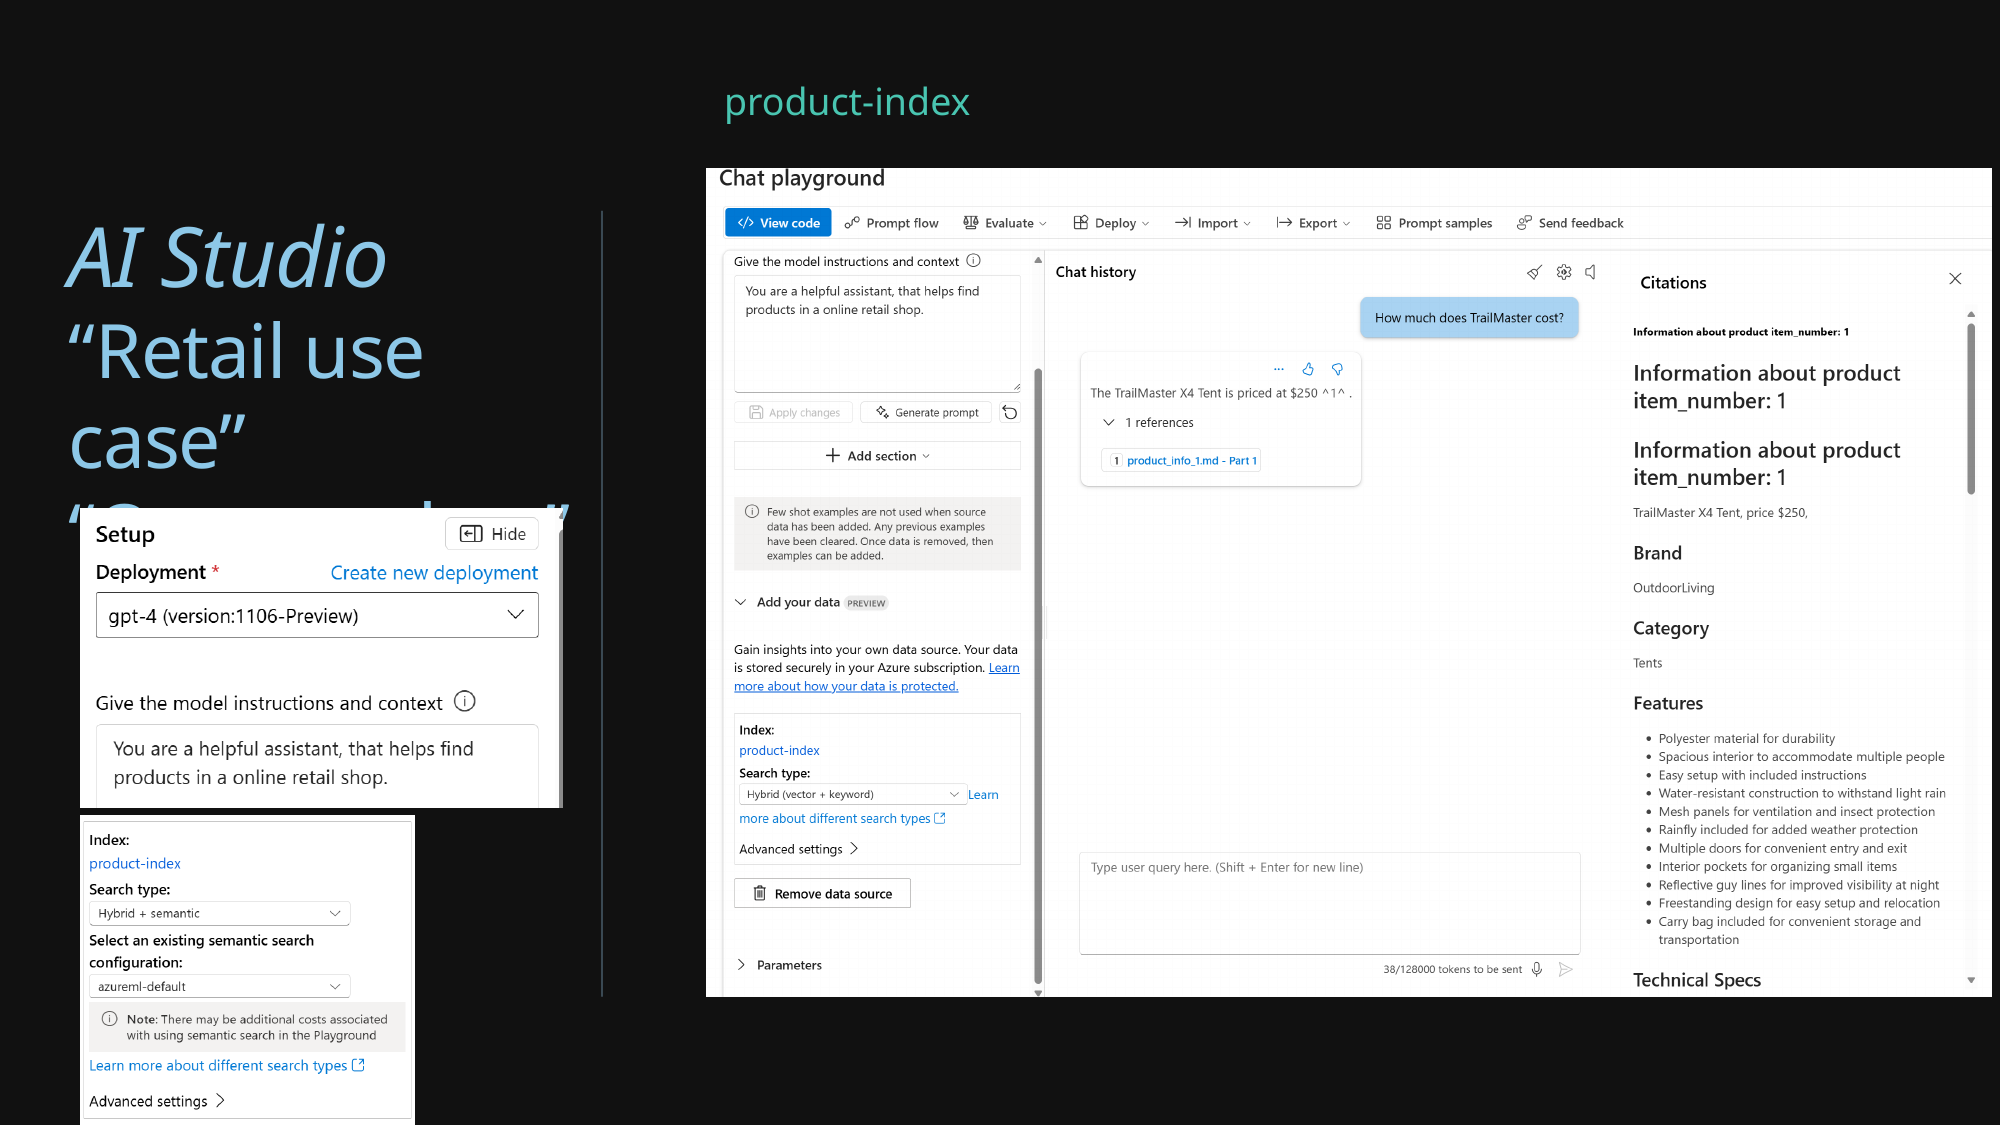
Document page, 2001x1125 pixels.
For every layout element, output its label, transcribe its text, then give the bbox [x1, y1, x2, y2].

text_box product-index [709, 70, 1710, 130]
text_box AI Studio “Retail use case” “On your data” [53, 196, 624, 288]
picture [80, 508, 563, 808]
picture [706, 168, 1992, 997]
picture [80, 815, 415, 1125]
